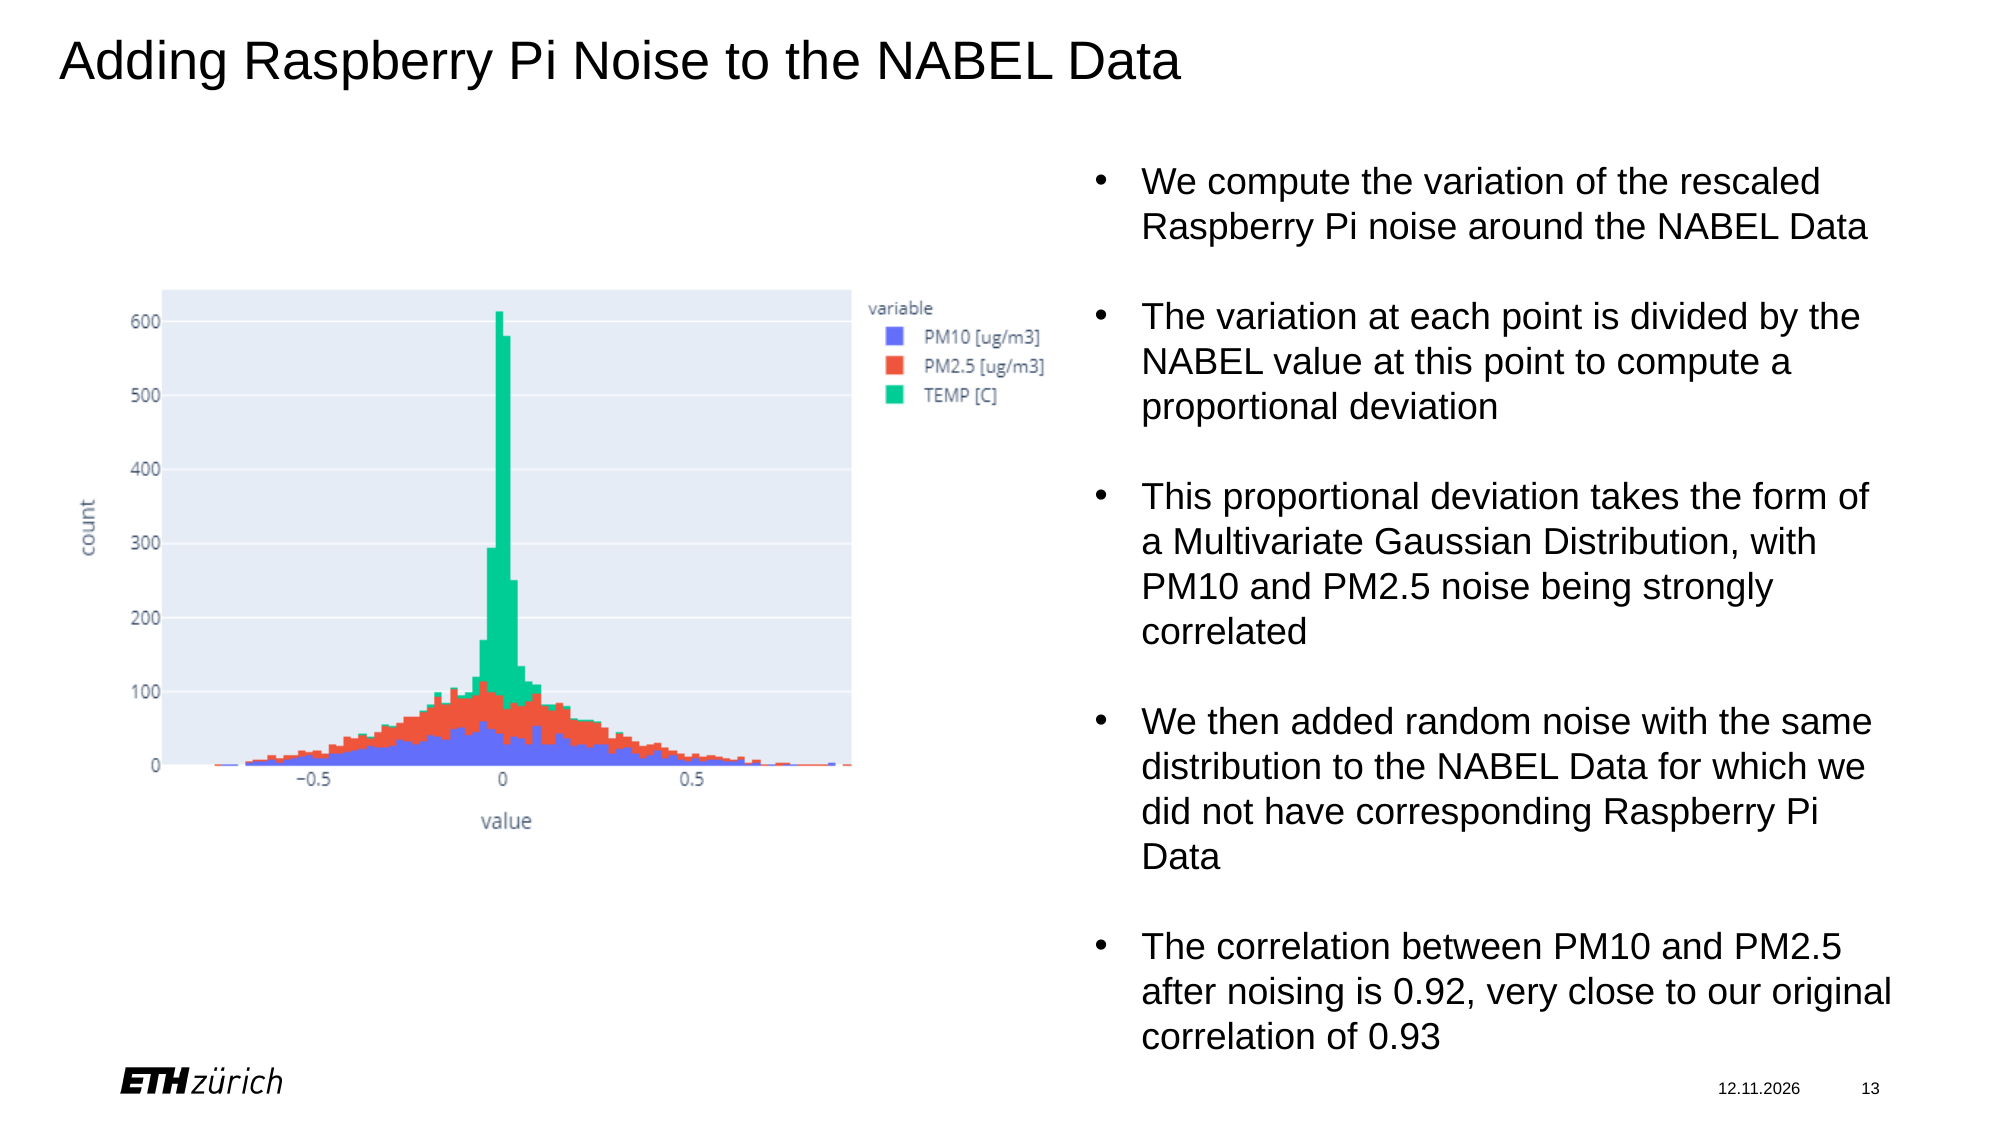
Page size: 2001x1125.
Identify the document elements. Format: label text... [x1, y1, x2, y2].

picture [45, 198, 1070, 889]
title Adding Raspberry Pi Noise to the NABEL Data [59, 33, 1824, 122]
text_box We compute the variation of the rescaled Raspberry Pi noise around the NABEL Data The variation at each point is divided by the NABEL value at this point to compute a proportional deviation This proportional deviation takes the form of a Multivariate Gaussian Distribution, with PM10 and PM2.5 noise being strongly correlated We then added random noise with the same distribution to the NABEL Data for which we did not have corresponding Raspberry Pi Data The correlation between PM10 and PM2.5 after noising is 0.92, very close to our original correlation of 0.93 [1079, 149, 1912, 1065]
slide_number 13 [1827, 1069, 1880, 1106]
picture [120, 1067, 282, 1094]
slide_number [1718, 1069, 1819, 1106]
